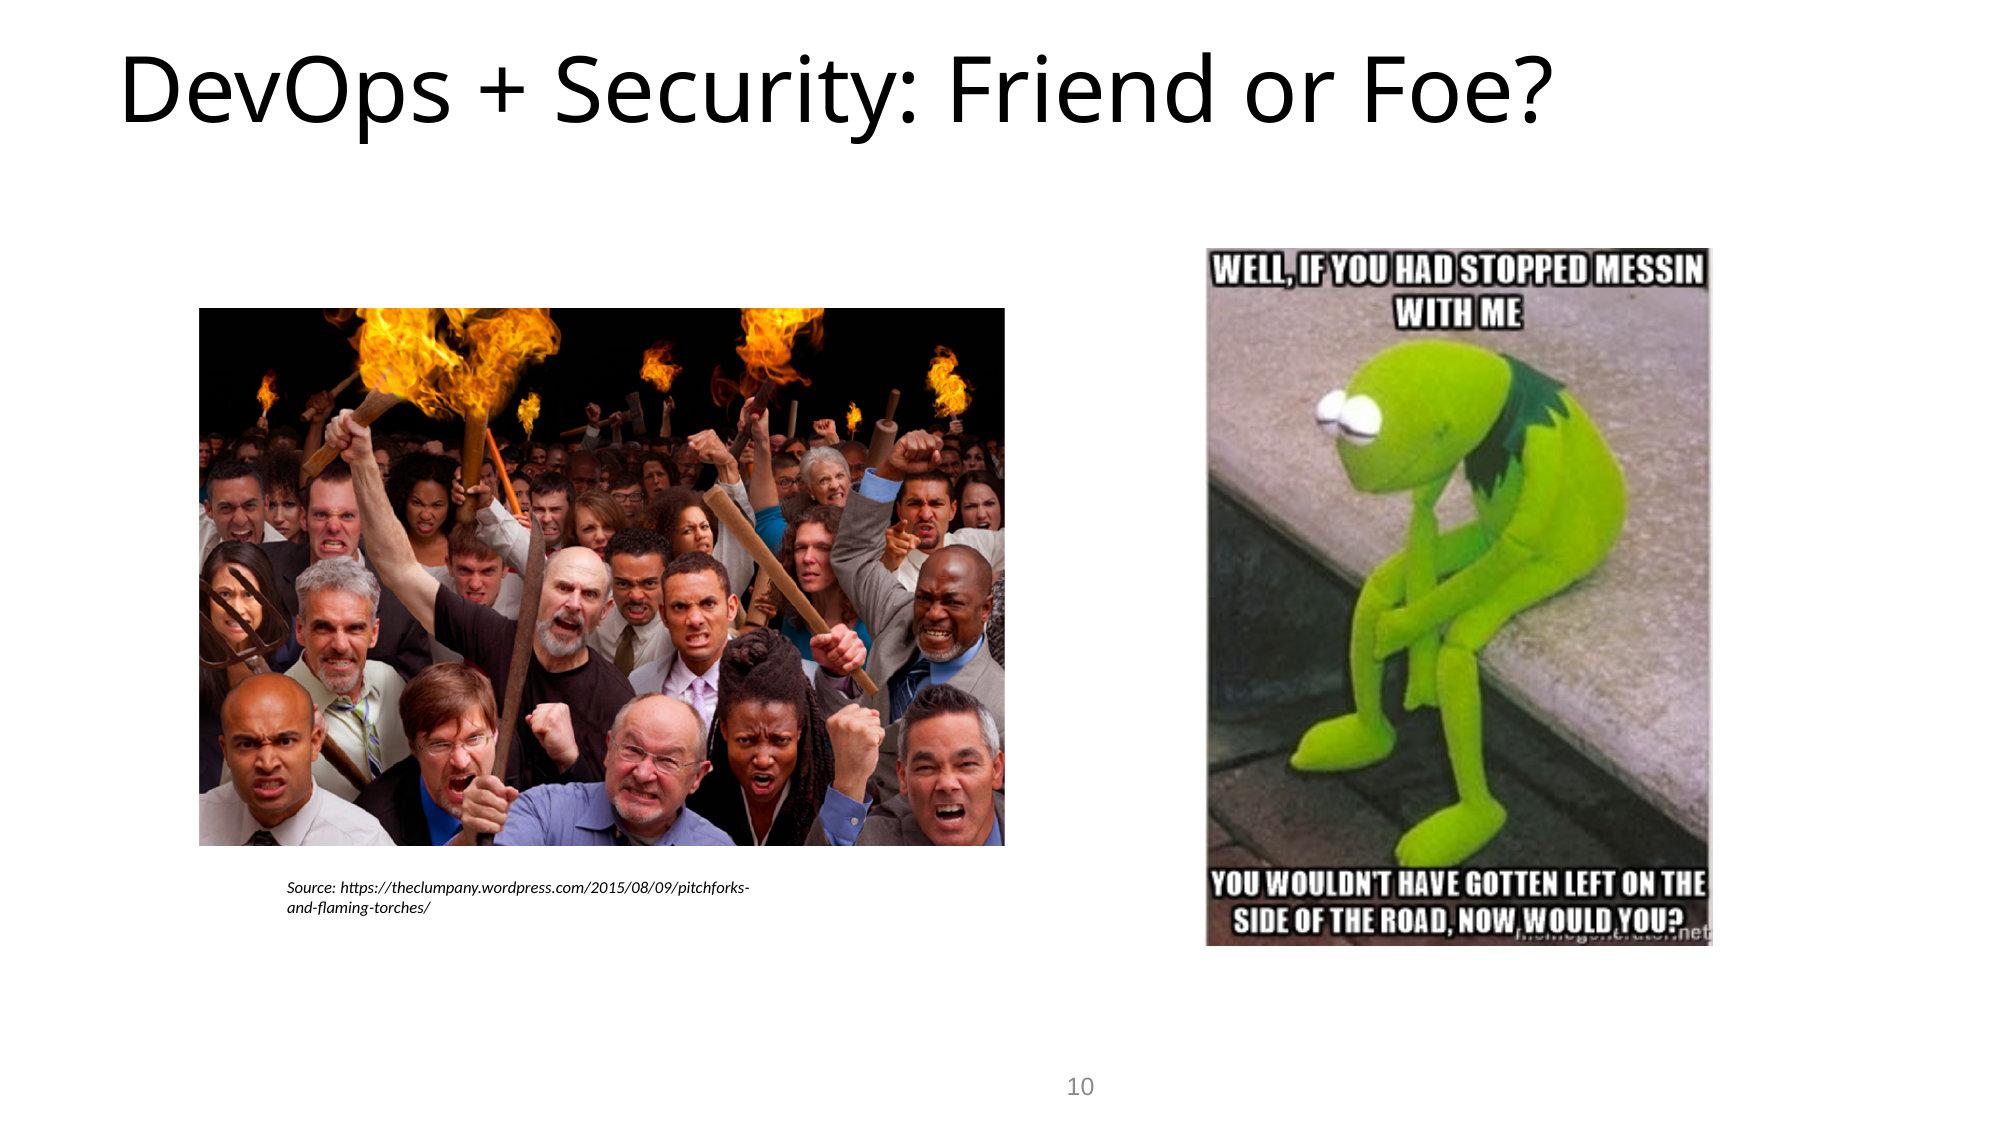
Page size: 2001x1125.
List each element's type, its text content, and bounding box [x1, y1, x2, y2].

slide_number 10 [879, 1055, 1110, 1116]
picture [1205, 248, 1713, 946]
title DevOps + Security: Friend or Foe? [102, 7, 1621, 178]
text_box Source: https://theclumpany.wordpress.com/2015/08/09/pitchforks-and-flaming-torches/ [272, 869, 796, 925]
picture [199, 308, 1005, 846]
